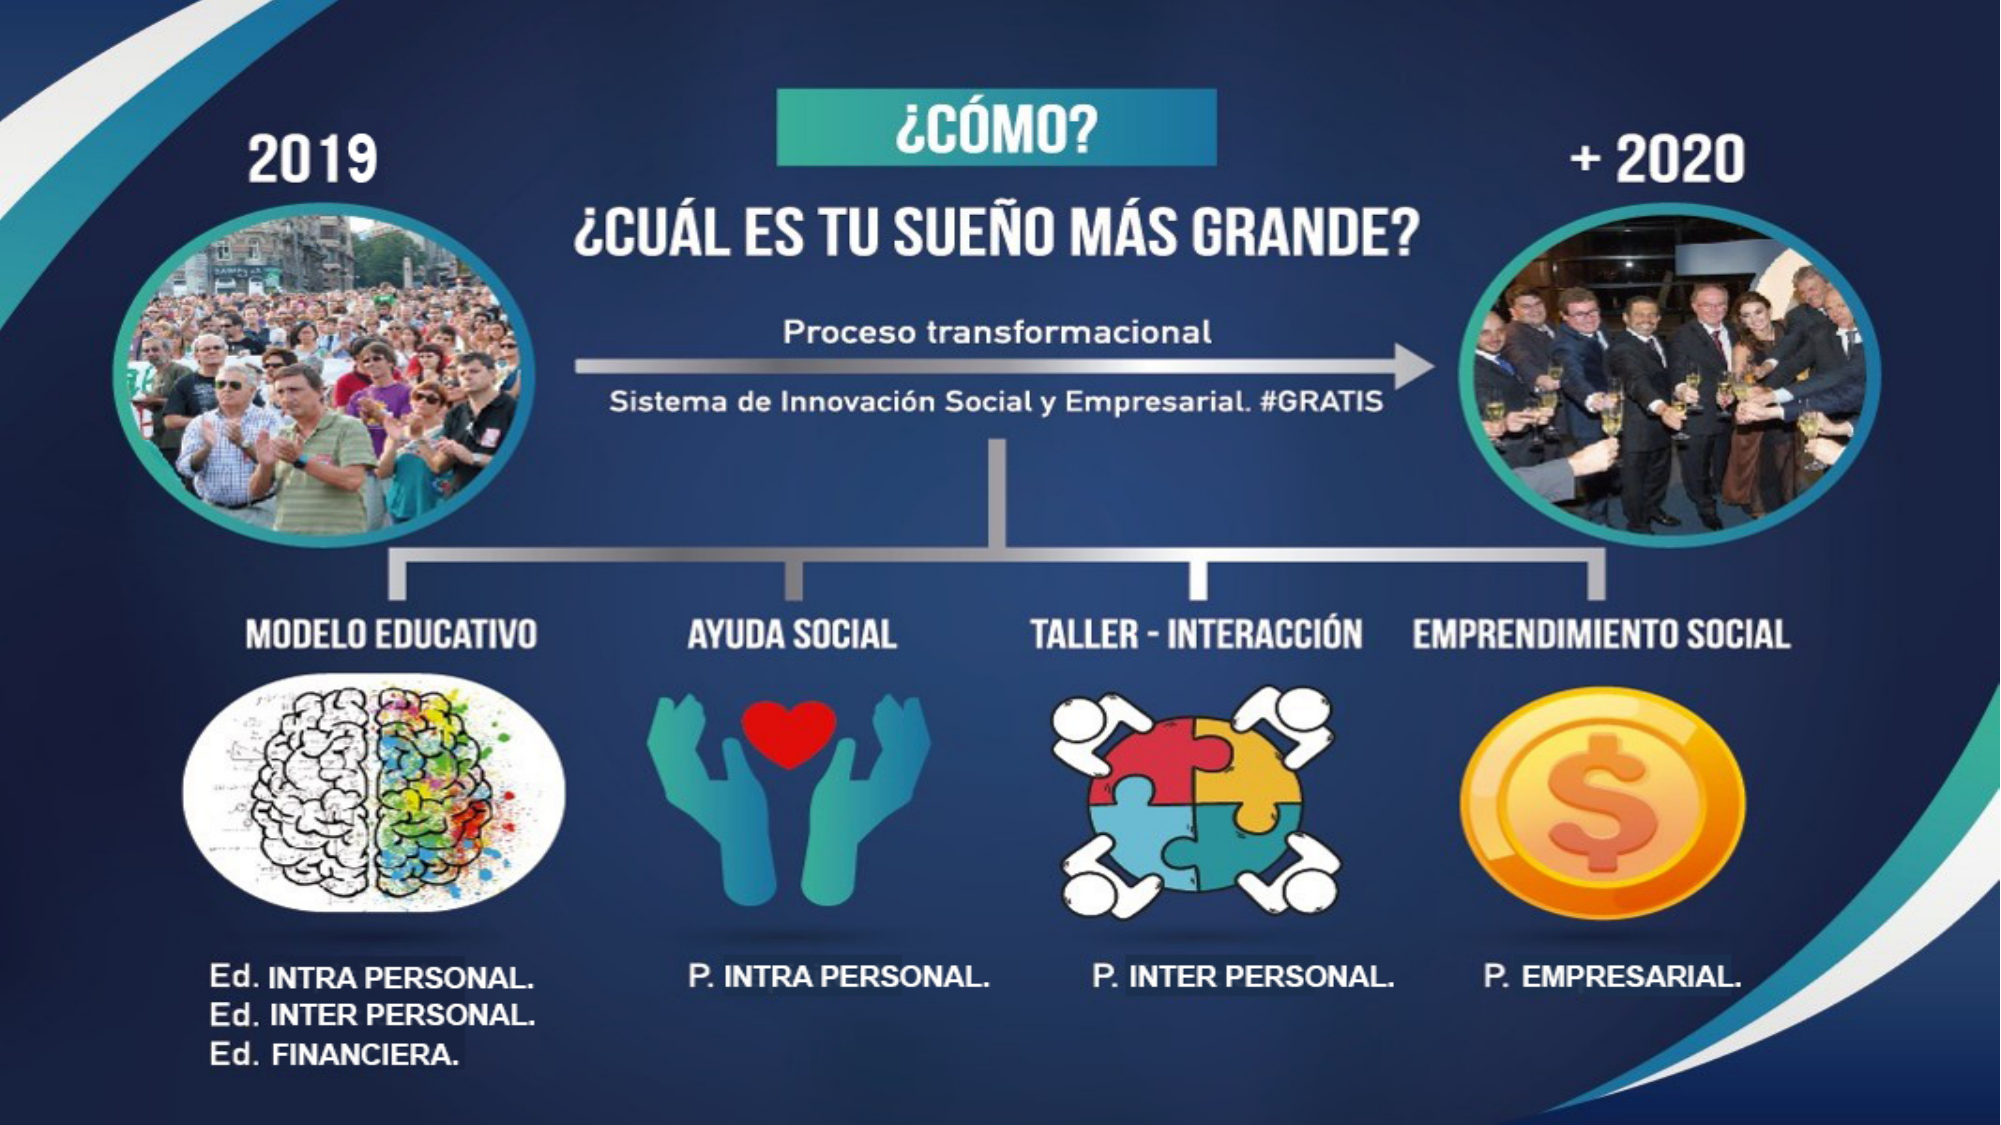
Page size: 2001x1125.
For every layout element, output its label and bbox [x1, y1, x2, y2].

list [0, 0, 2000, 1125]
